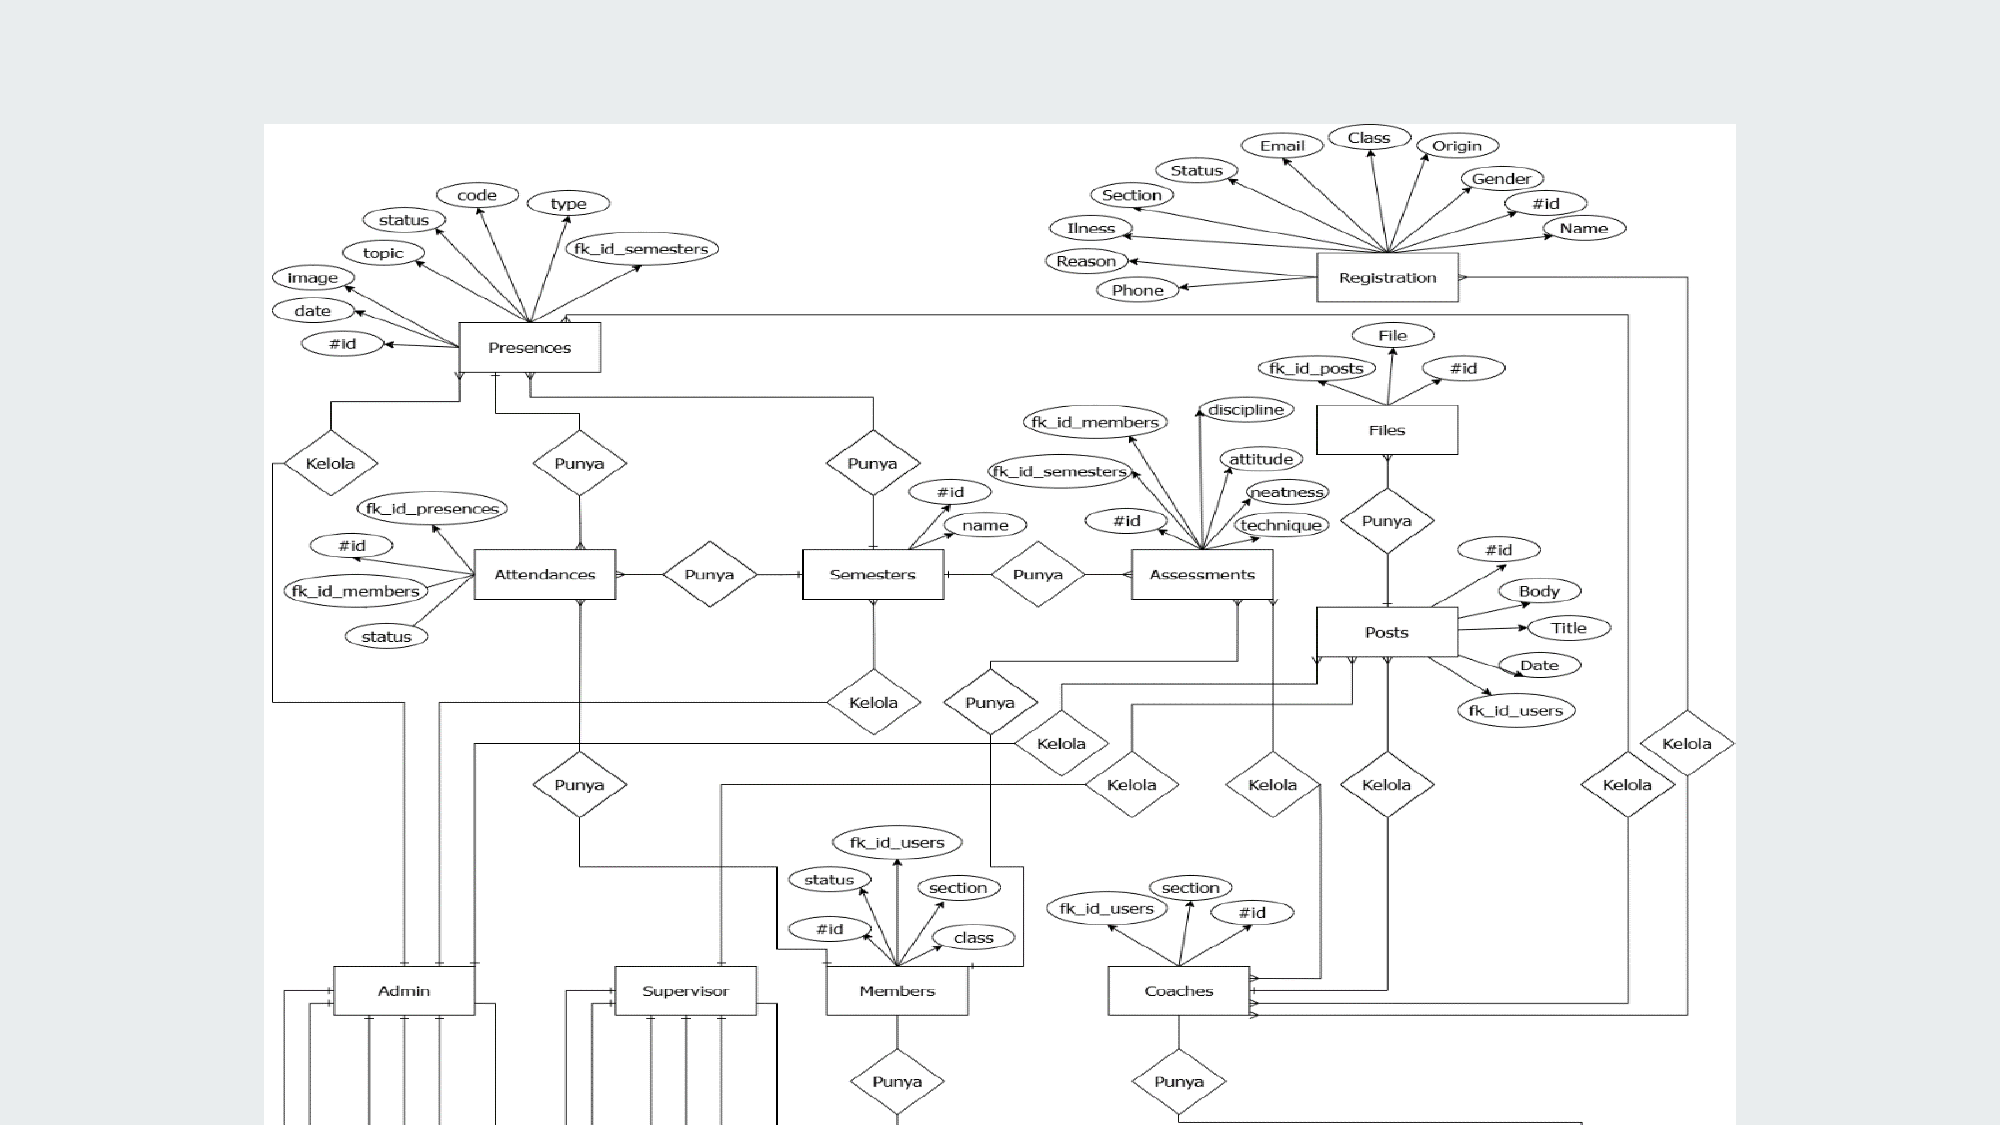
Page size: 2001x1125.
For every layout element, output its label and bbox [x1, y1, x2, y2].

picture [264, 124, 1736, 1125]
